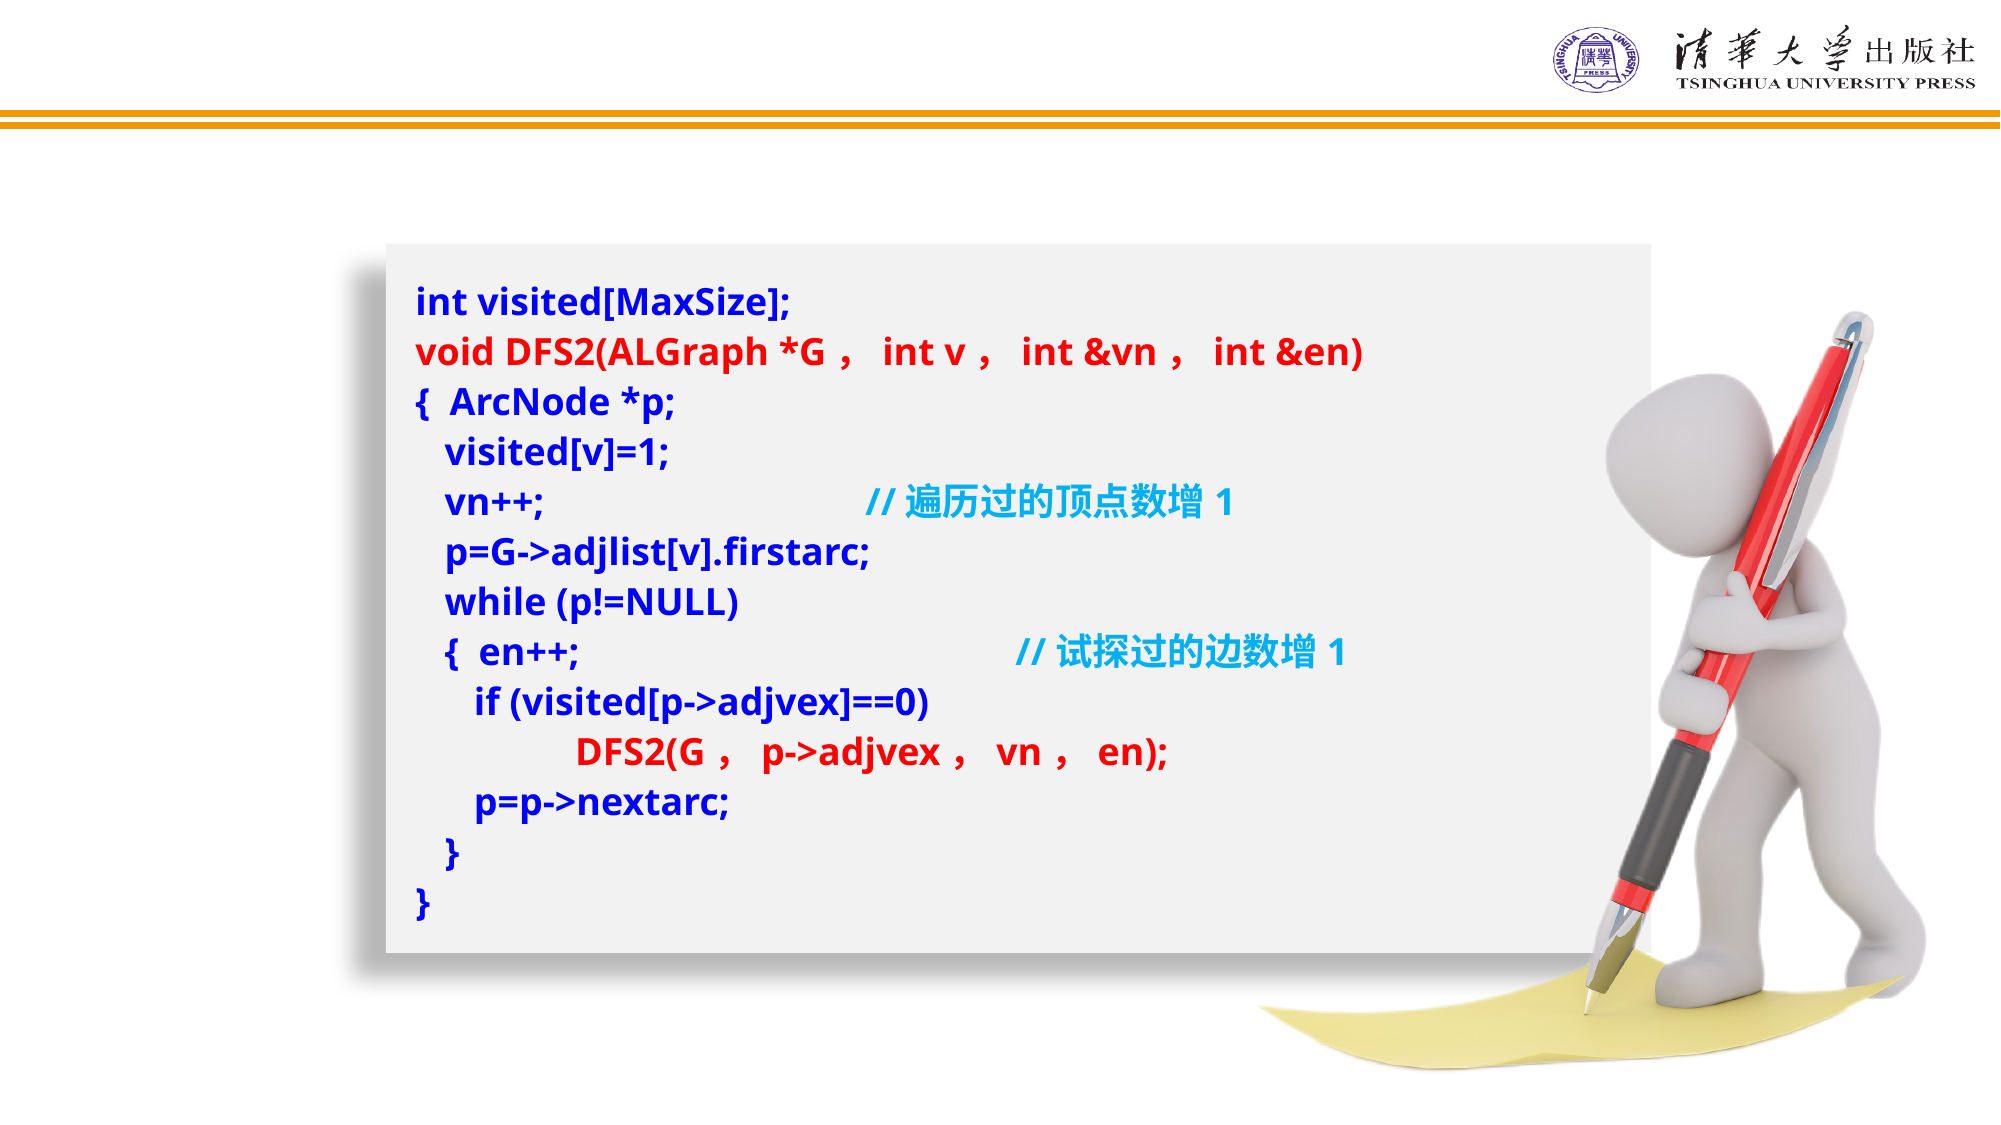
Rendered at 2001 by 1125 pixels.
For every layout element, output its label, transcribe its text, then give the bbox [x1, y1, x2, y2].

picture [1504, 0, 2001, 144]
text_box int visited[MaxSize]; void DFS2(ALGraph *G，int v，int &vn，int &en) { ArcNode *p; visited[v]=1; vn++; //遍历过的顶点数增1 p=G->adjlist[v].firstarc; while (p!=NULL) { en++; //试探过的边数增1 if (visited[p->adjvex]==0) DFS2(G，p->adjvex，vn，en); p=p->nextarc; } } [385, 243, 1188, 953]
picture [1188, 243, 2000, 1116]
